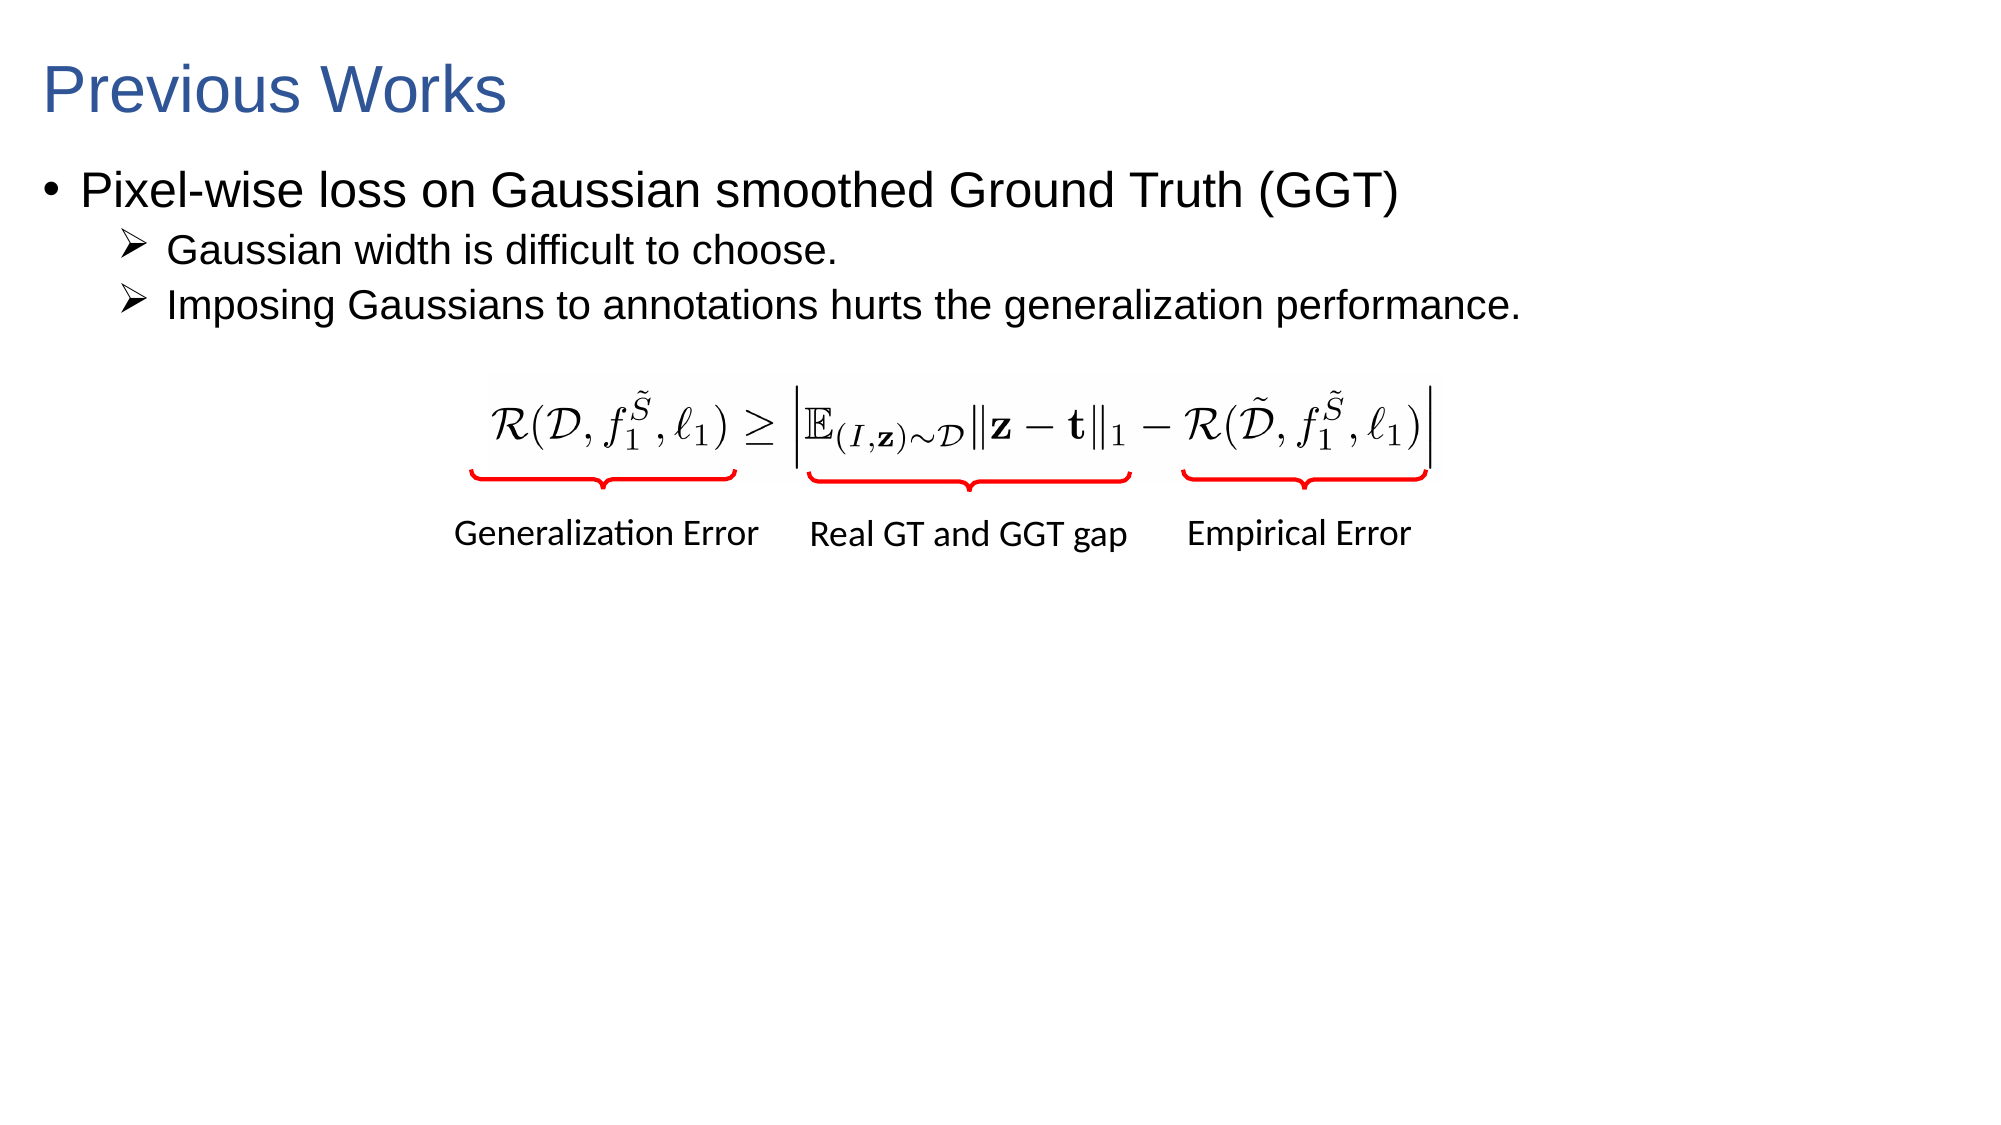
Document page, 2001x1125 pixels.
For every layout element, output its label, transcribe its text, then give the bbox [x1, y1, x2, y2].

list Pixel-wise loss on Gaussian smoothed Ground Truth (GGT) Gaussian width is difficult to choose. Imposing Gaussians to annotations hurts the generalization performance. [27, 156, 1968, 370]
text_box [439, 371, 1442, 563]
title Previous Works [27, 22, 1968, 156]
